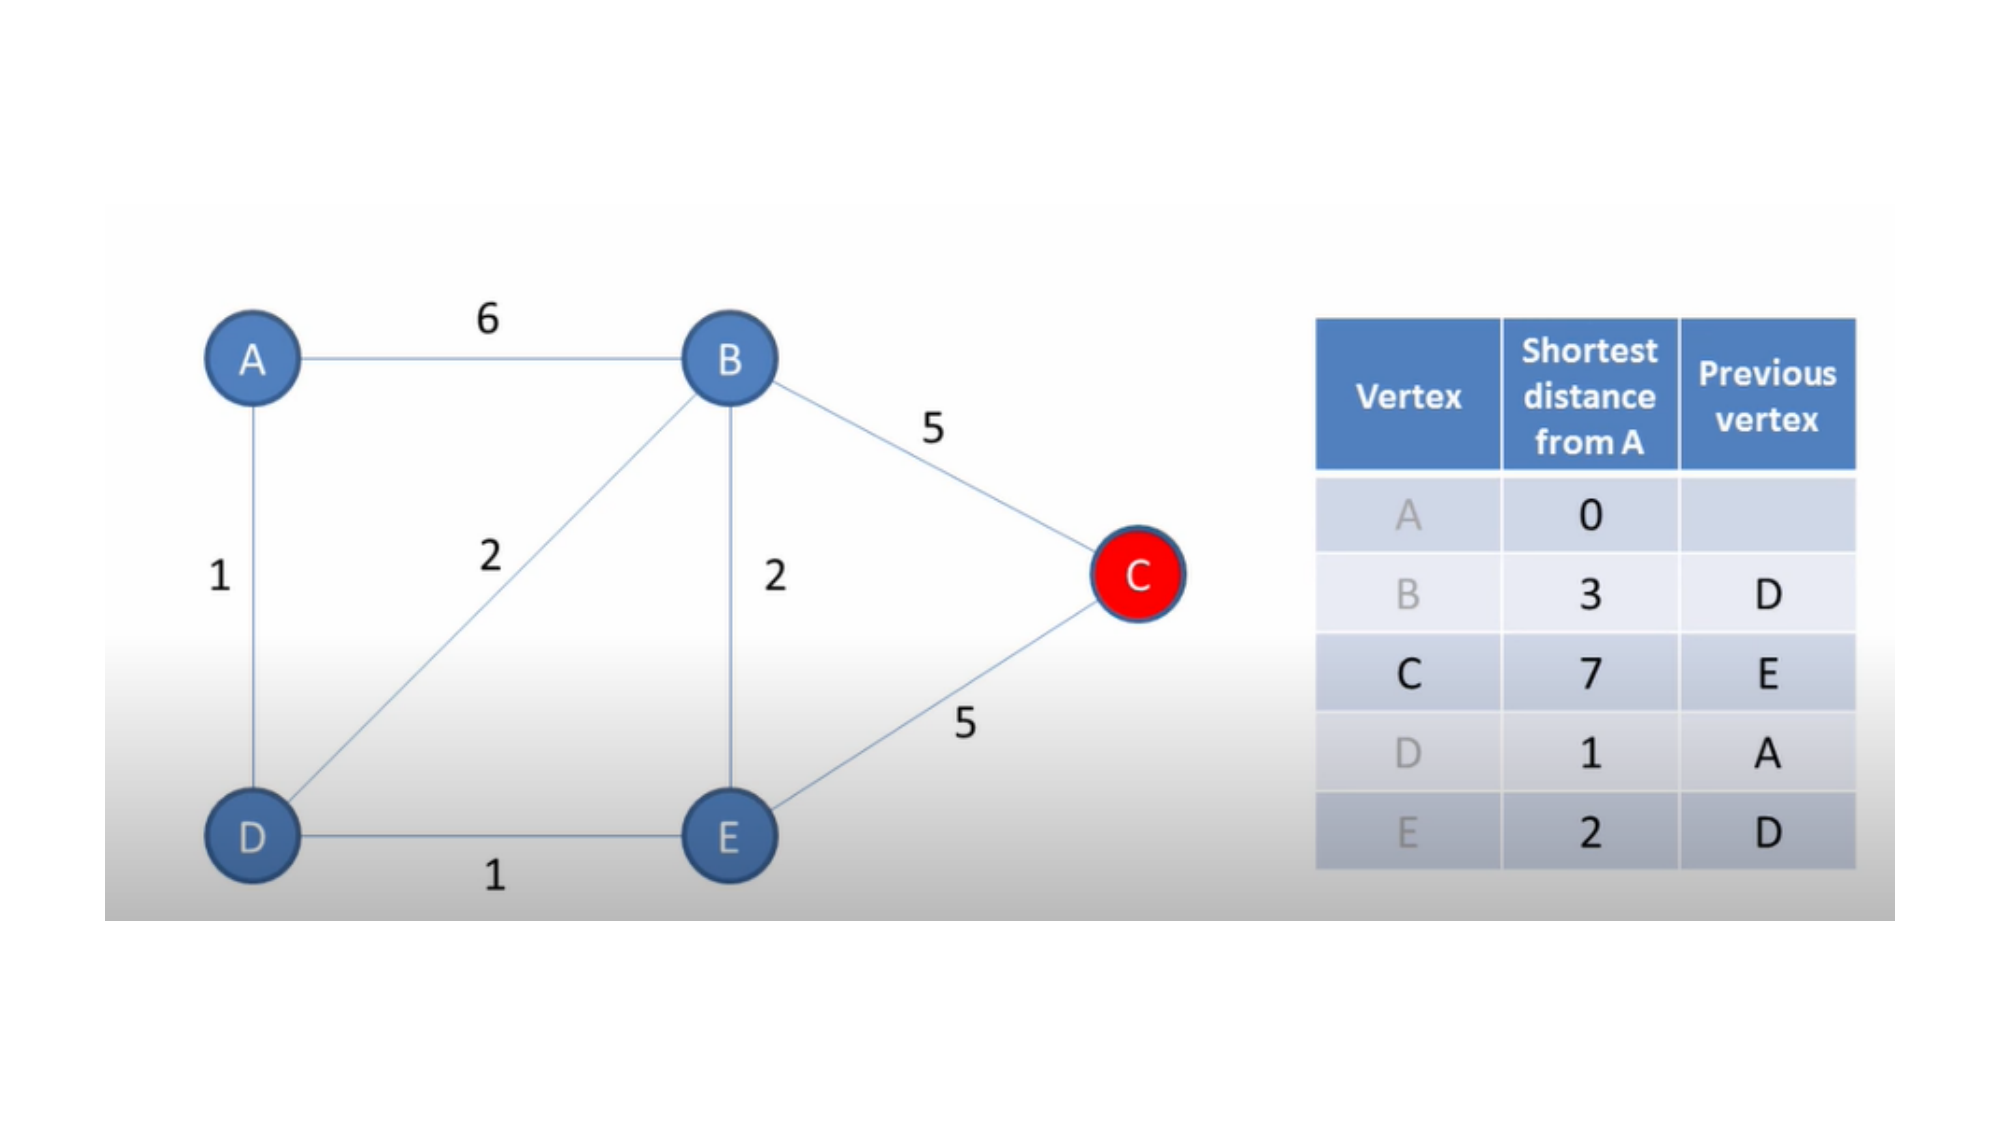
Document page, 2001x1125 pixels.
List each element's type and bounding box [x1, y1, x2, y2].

list [105, 204, 1895, 921]
